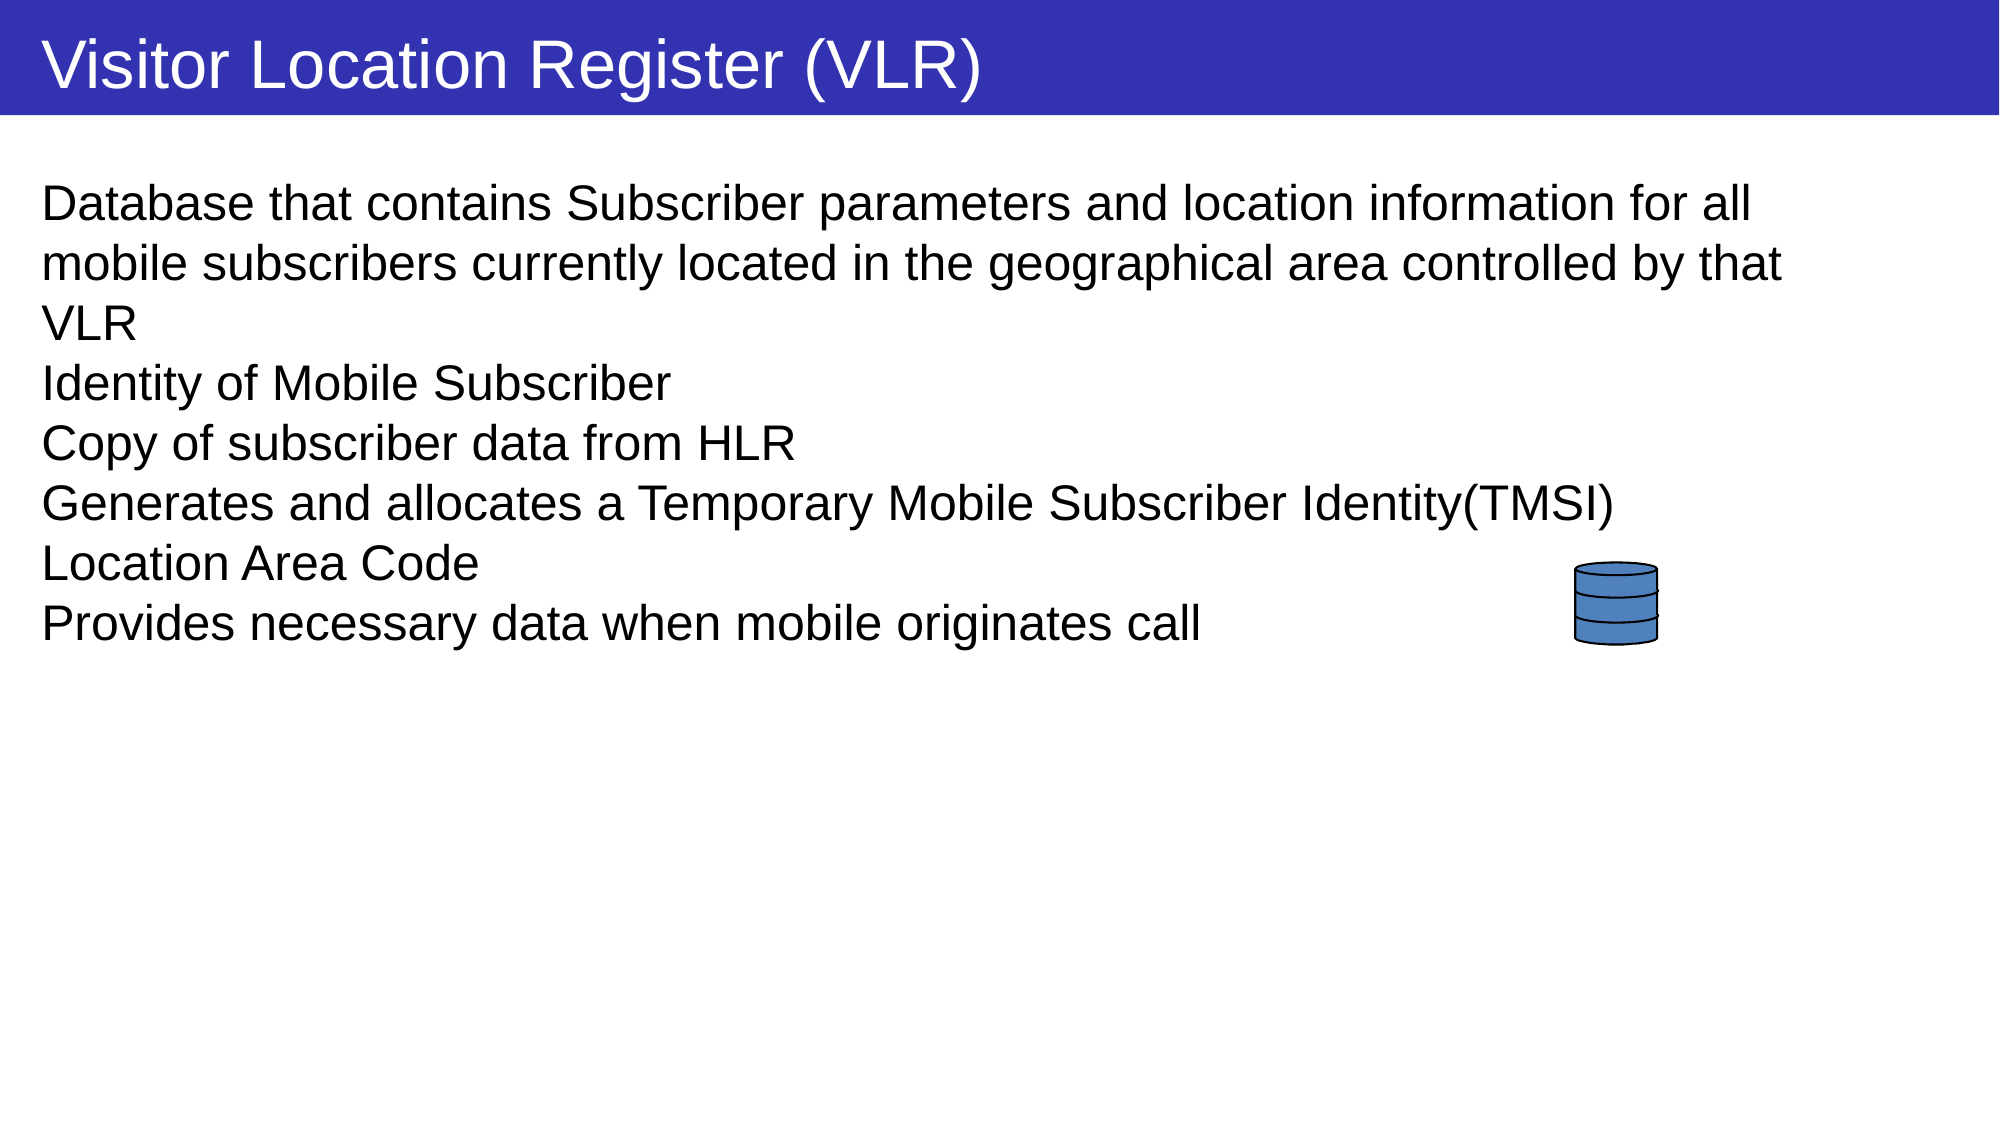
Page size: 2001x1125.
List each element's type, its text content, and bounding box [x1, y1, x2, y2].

title Visitor Location Register (VLR) [41, 20, 1594, 104]
list Database that contains Subscriber parameters and location information for all mobile subscribers currently located in the geographical area controlled by that VLR Identity of Mobile Subscriber Copy of subscriber data from HLR Generates and allocates a Temporary Mobile Subscriber Identity(TMSI) Location Area Code Provides necessary data when mobile originates call [41, 170, 1799, 898]
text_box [1574, 562, 1659, 645]
